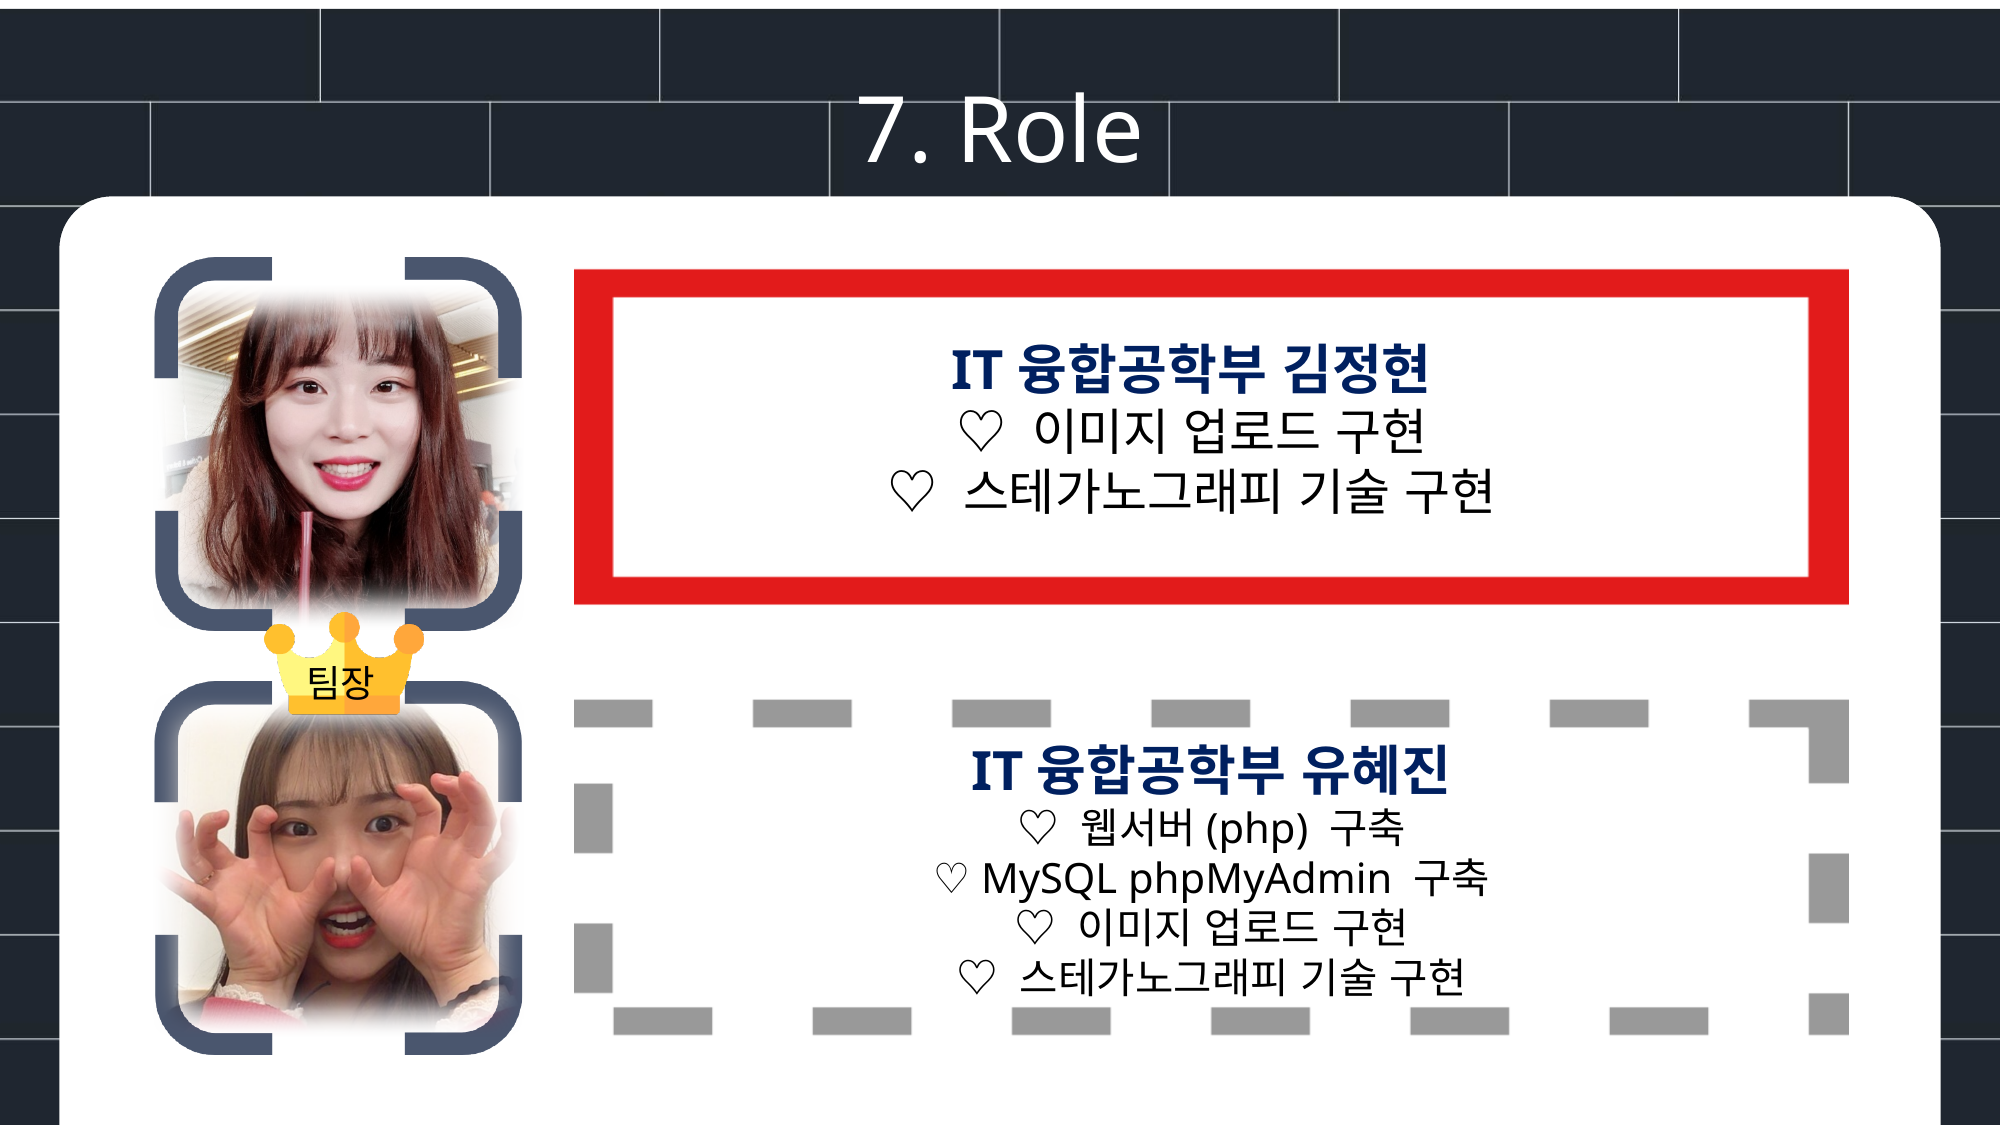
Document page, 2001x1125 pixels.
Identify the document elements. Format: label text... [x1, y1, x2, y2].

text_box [151, 256, 525, 631]
text_box 7. Role [0, 8, 2000, 189]
picture [574, 205, 1849, 1100]
picture [264, 583, 424, 743]
text_box 팀장 [424, 652, 430, 681]
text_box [151, 681, 525, 1055]
text_box [0, 189, 2000, 1125]
